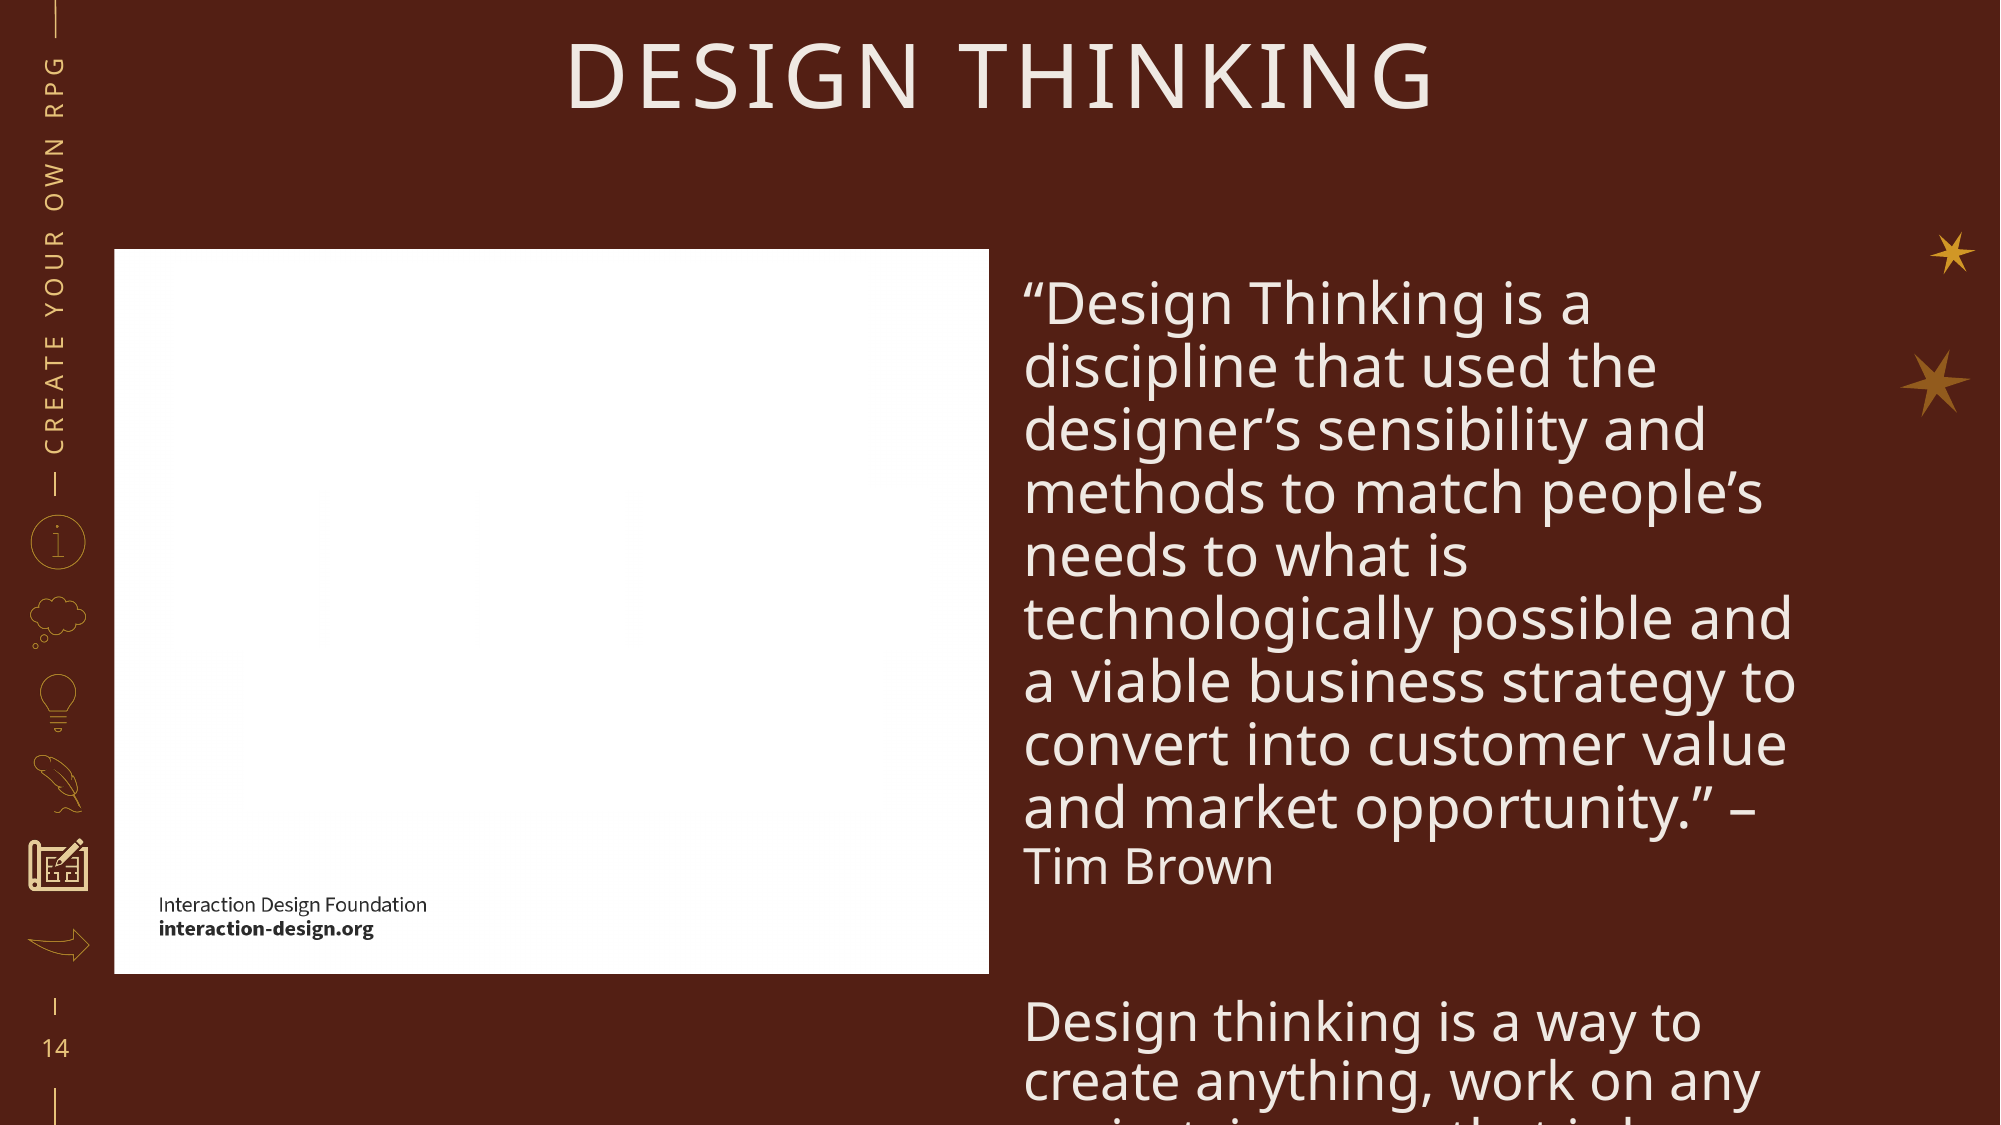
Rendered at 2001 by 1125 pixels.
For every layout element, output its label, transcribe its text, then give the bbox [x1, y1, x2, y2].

picture [114, 249, 991, 974]
picture [23, 668, 93, 738]
footer CREATE YOUR OWN RPG [40, 40, 71, 473]
slide_number 14 [25, 1032, 86, 1063]
picture [23, 507, 93, 577]
list “Design Thinking is a discipline that used the designer’s sensibility and methods to match people’s needs to what is technologically possible and a viable business strategy to convert into customer value and market opportunity.” – Tim Brown Design thinking is a way to create anything, work on any project, in a way that is human-centered at its core and favors progress over perfection [1023, 274, 1825, 1014]
picture [23, 588, 93, 658]
picture [23, 830, 93, 900]
title Design thinking [174, 31, 1825, 257]
picture [23, 749, 93, 819]
picture [23, 910, 93, 980]
